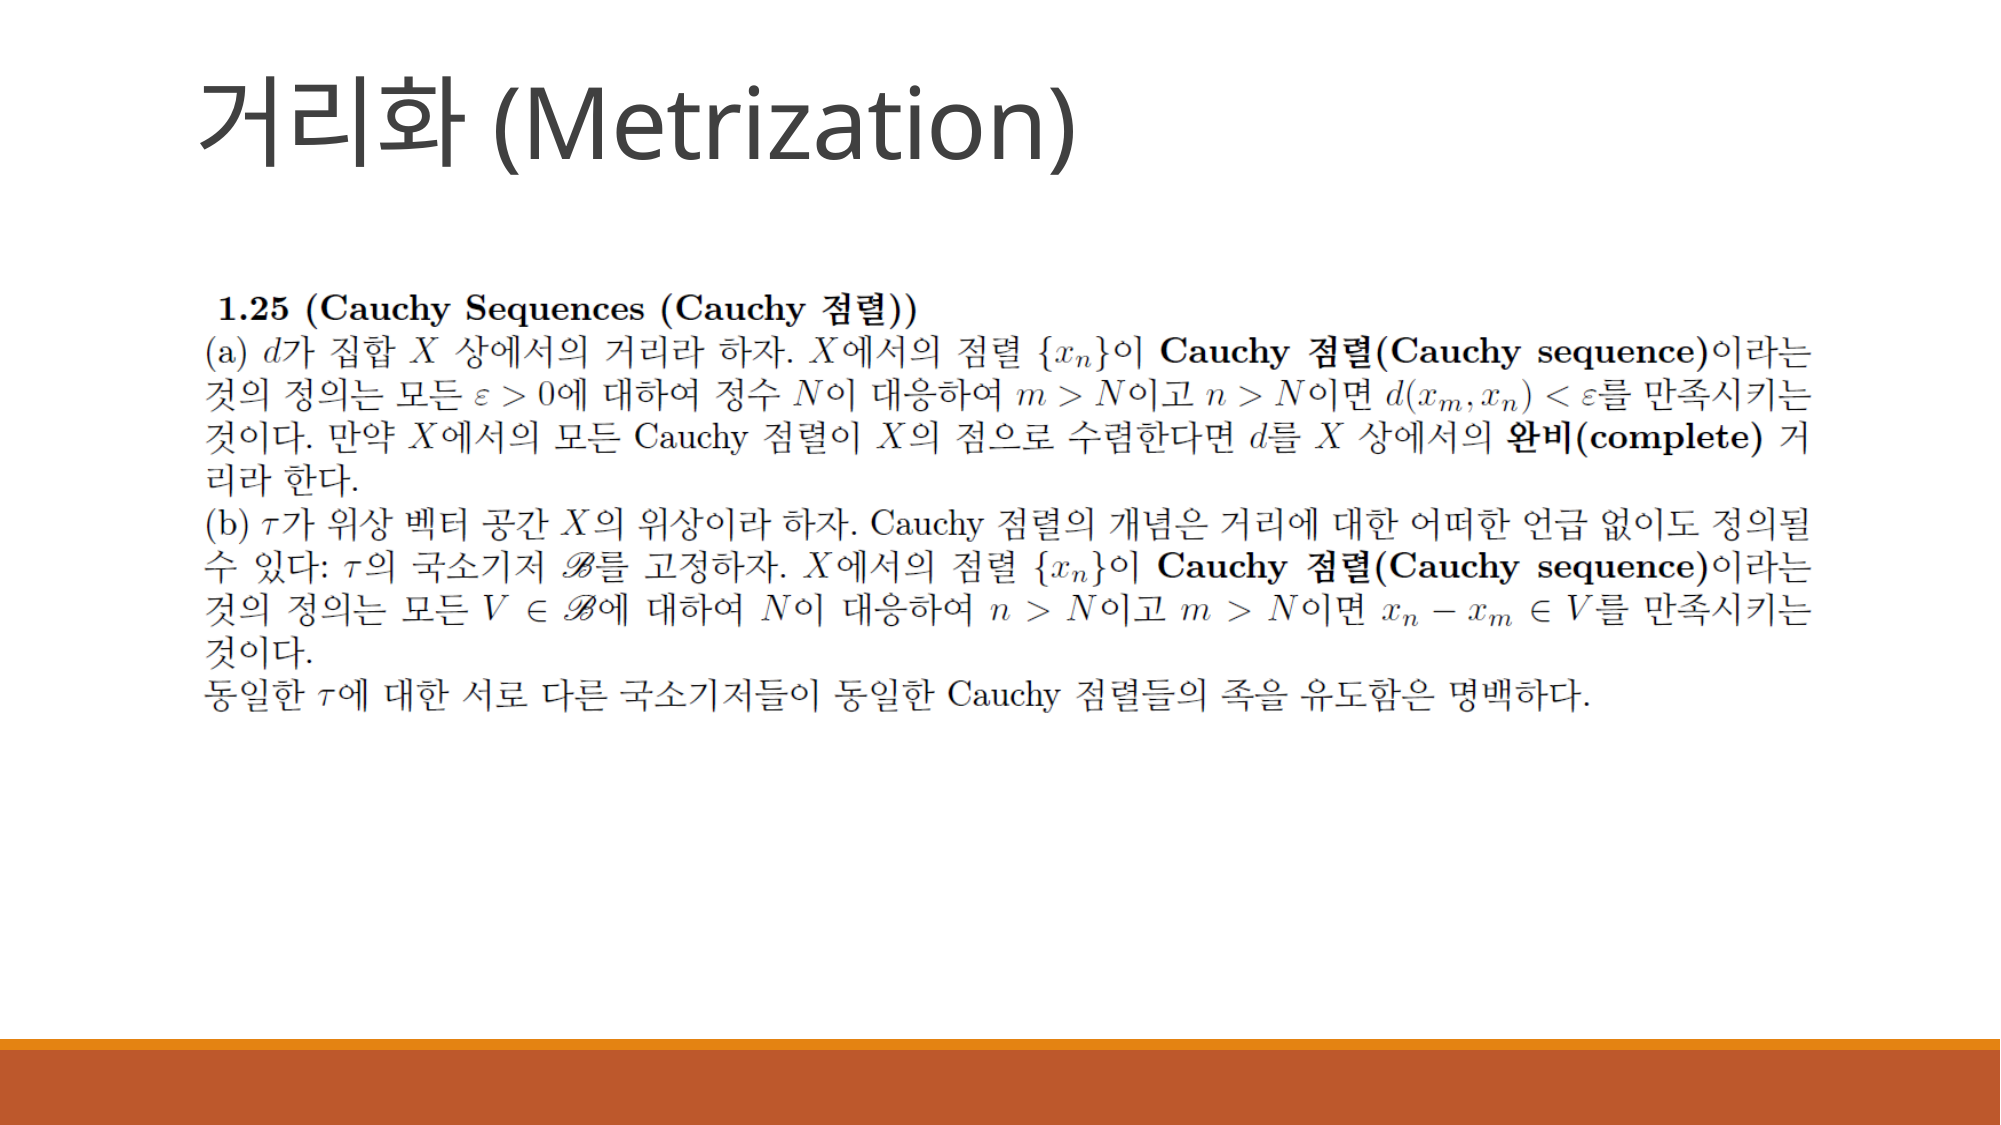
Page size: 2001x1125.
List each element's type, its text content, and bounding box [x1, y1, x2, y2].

title 거리화(Metrization) [180, 47, 1830, 188]
picture [166, 268, 1852, 713]
